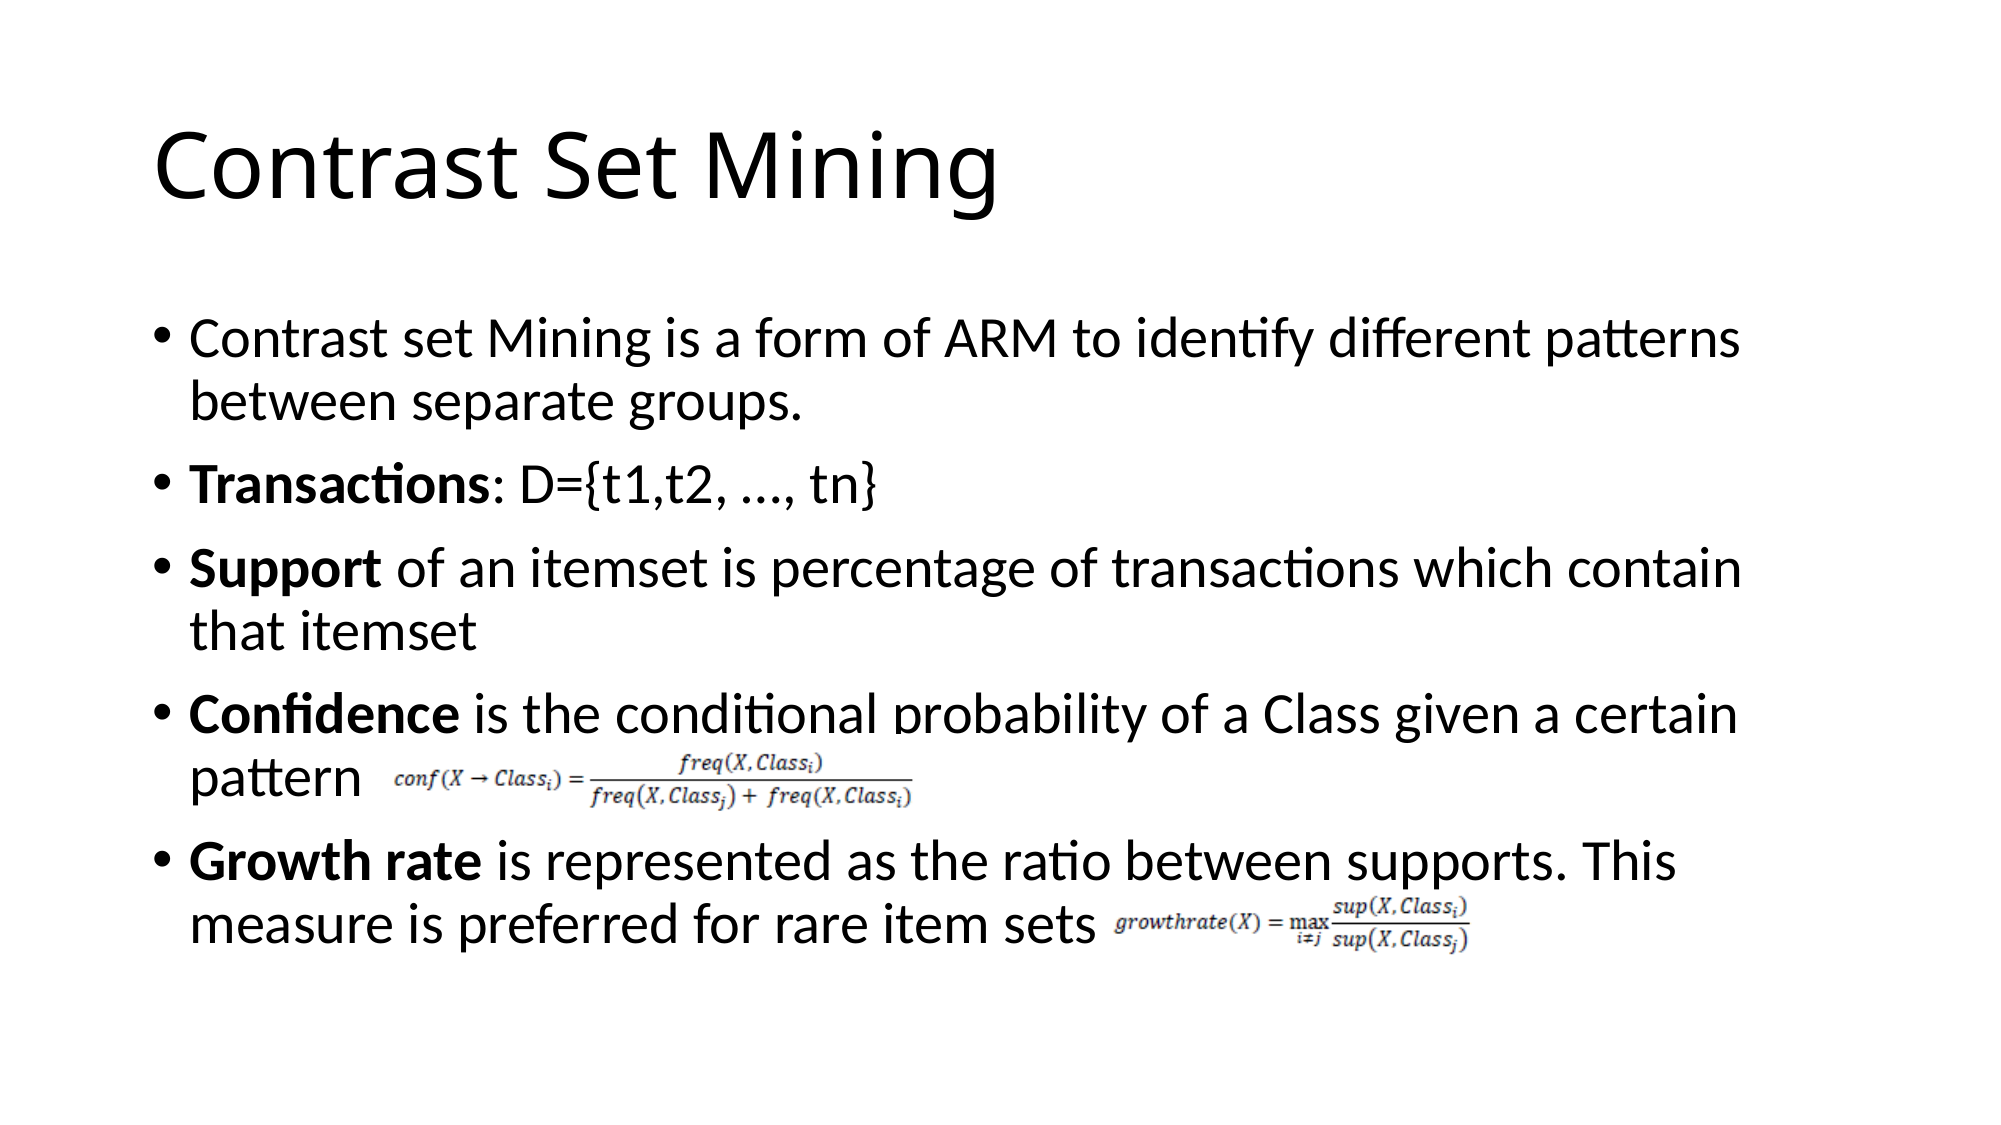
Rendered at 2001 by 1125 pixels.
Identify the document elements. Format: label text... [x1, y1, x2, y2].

picture [376, 734, 922, 823]
text_box Contrast set Mining is a form of ARM to identify different patterns between separate groups. Transactions: D={t1,t2, …, tn} Support of an itemset is percentage of transactions which contain that itemset Confidence is the conditional probability of a Class given a certain pattern Growth rate is represented as the ratio between supports. This measure is preferred for rare item sets [137, 299, 1863, 1014]
text_box Contrast Set Mining [137, 59, 1863, 278]
picture [1100, 889, 1481, 959]
